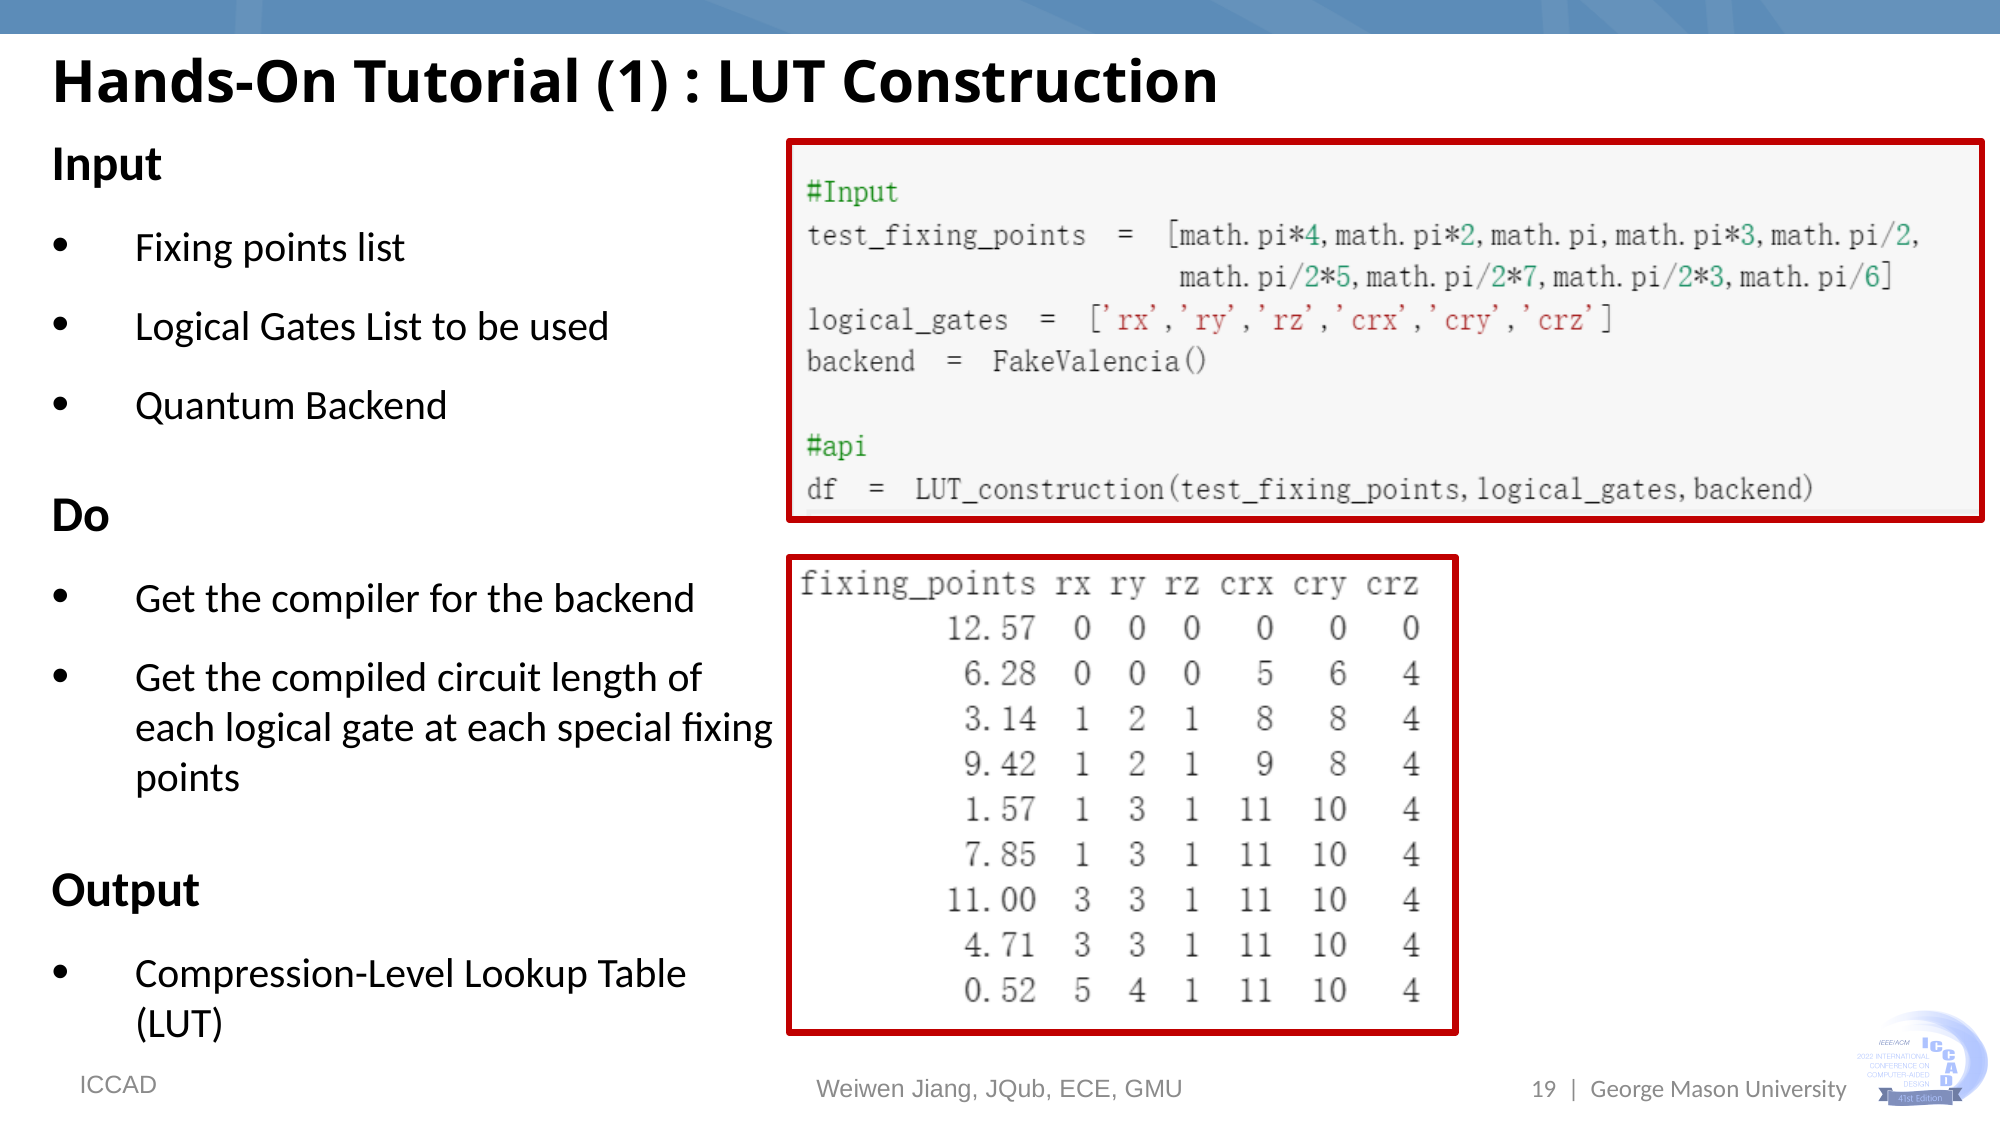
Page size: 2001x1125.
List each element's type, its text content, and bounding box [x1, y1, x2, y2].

text_box Do Get the compiler for the backend Get the compiled circuit length of each logical gate at each special fixing points [36, 462, 792, 768]
slide_number 19 | George Mason University [1412, 1058, 1863, 1118]
text_box Input Fixing points list Logical Gates List to be used Quantum Backend [36, 122, 856, 462]
picture [791, 560, 1453, 1030]
title Hands-On Tutorial (1) : LUT Construction [36, 33, 1979, 123]
text_box Output Compression-Level Lookup Table (LUT) [36, 837, 765, 1058]
picture [792, 144, 1979, 517]
